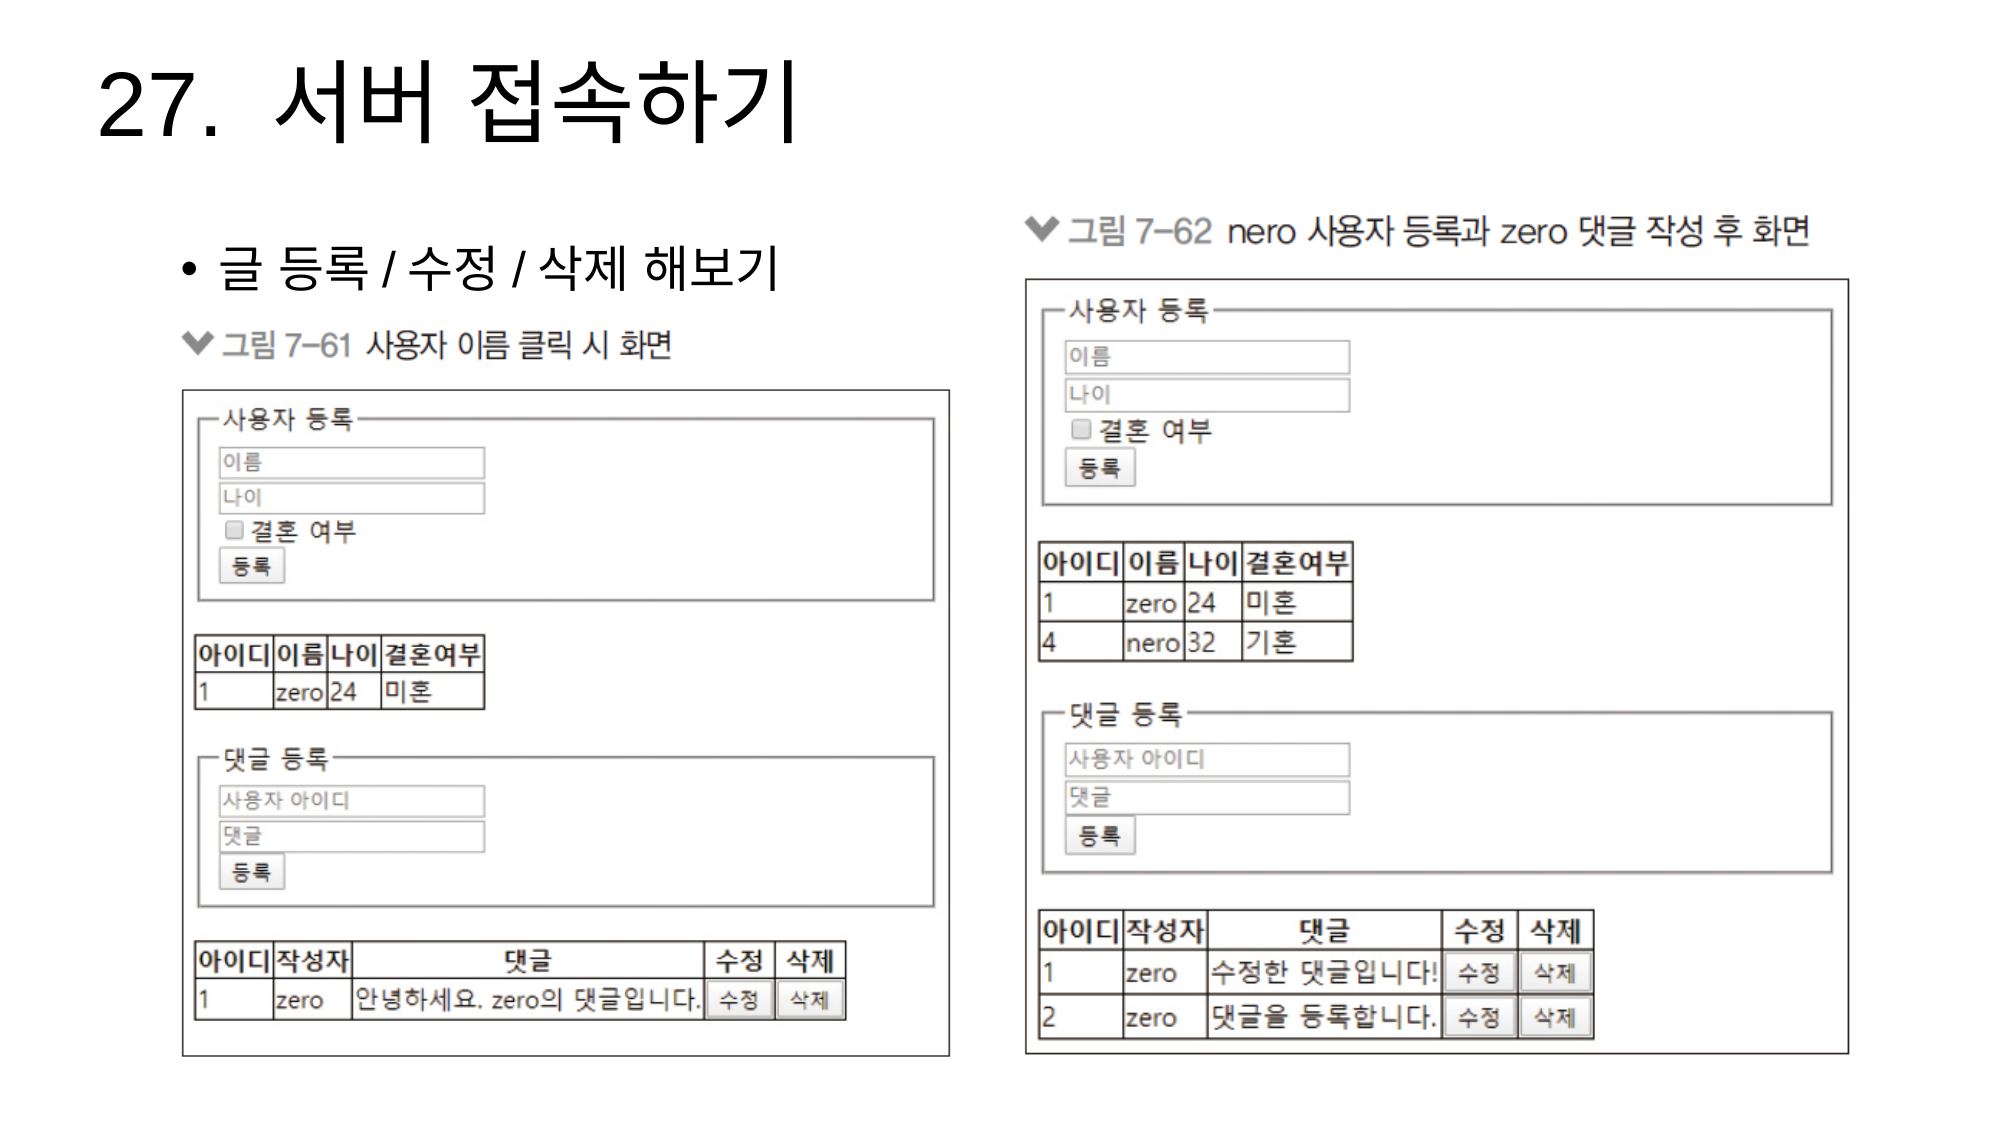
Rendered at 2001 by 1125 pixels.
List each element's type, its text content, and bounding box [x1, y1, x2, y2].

picture [165, 322, 966, 1067]
picture [1010, 197, 1868, 1067]
text_box 27. 서버 접속하기 [82, 49, 1808, 267]
text_box 글 등록/수정/삭제 해보기 [165, 236, 1496, 1125]
